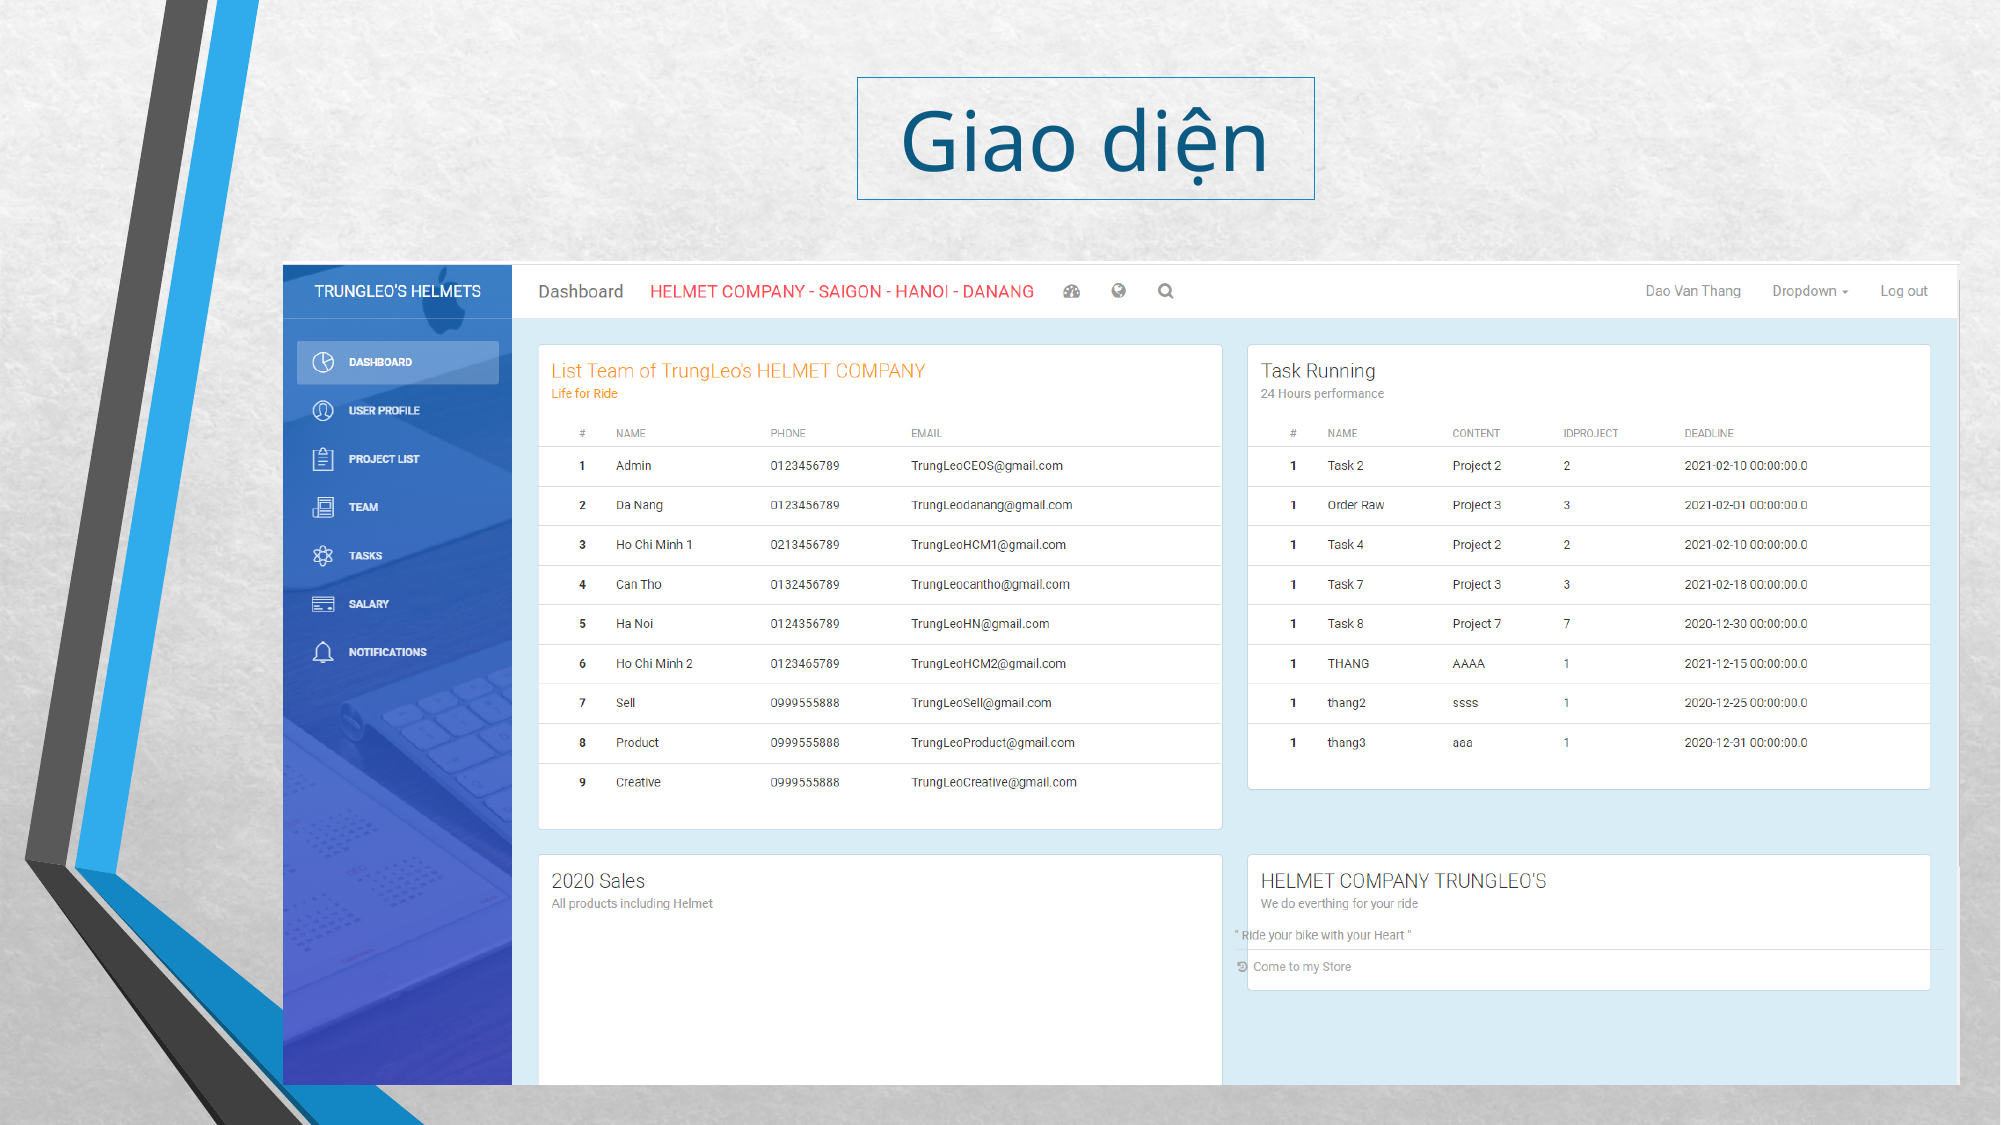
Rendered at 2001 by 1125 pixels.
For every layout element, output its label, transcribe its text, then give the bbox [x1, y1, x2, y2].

picture [283, 261, 1960, 1085]
title Giao diện [857, 77, 1315, 200]
